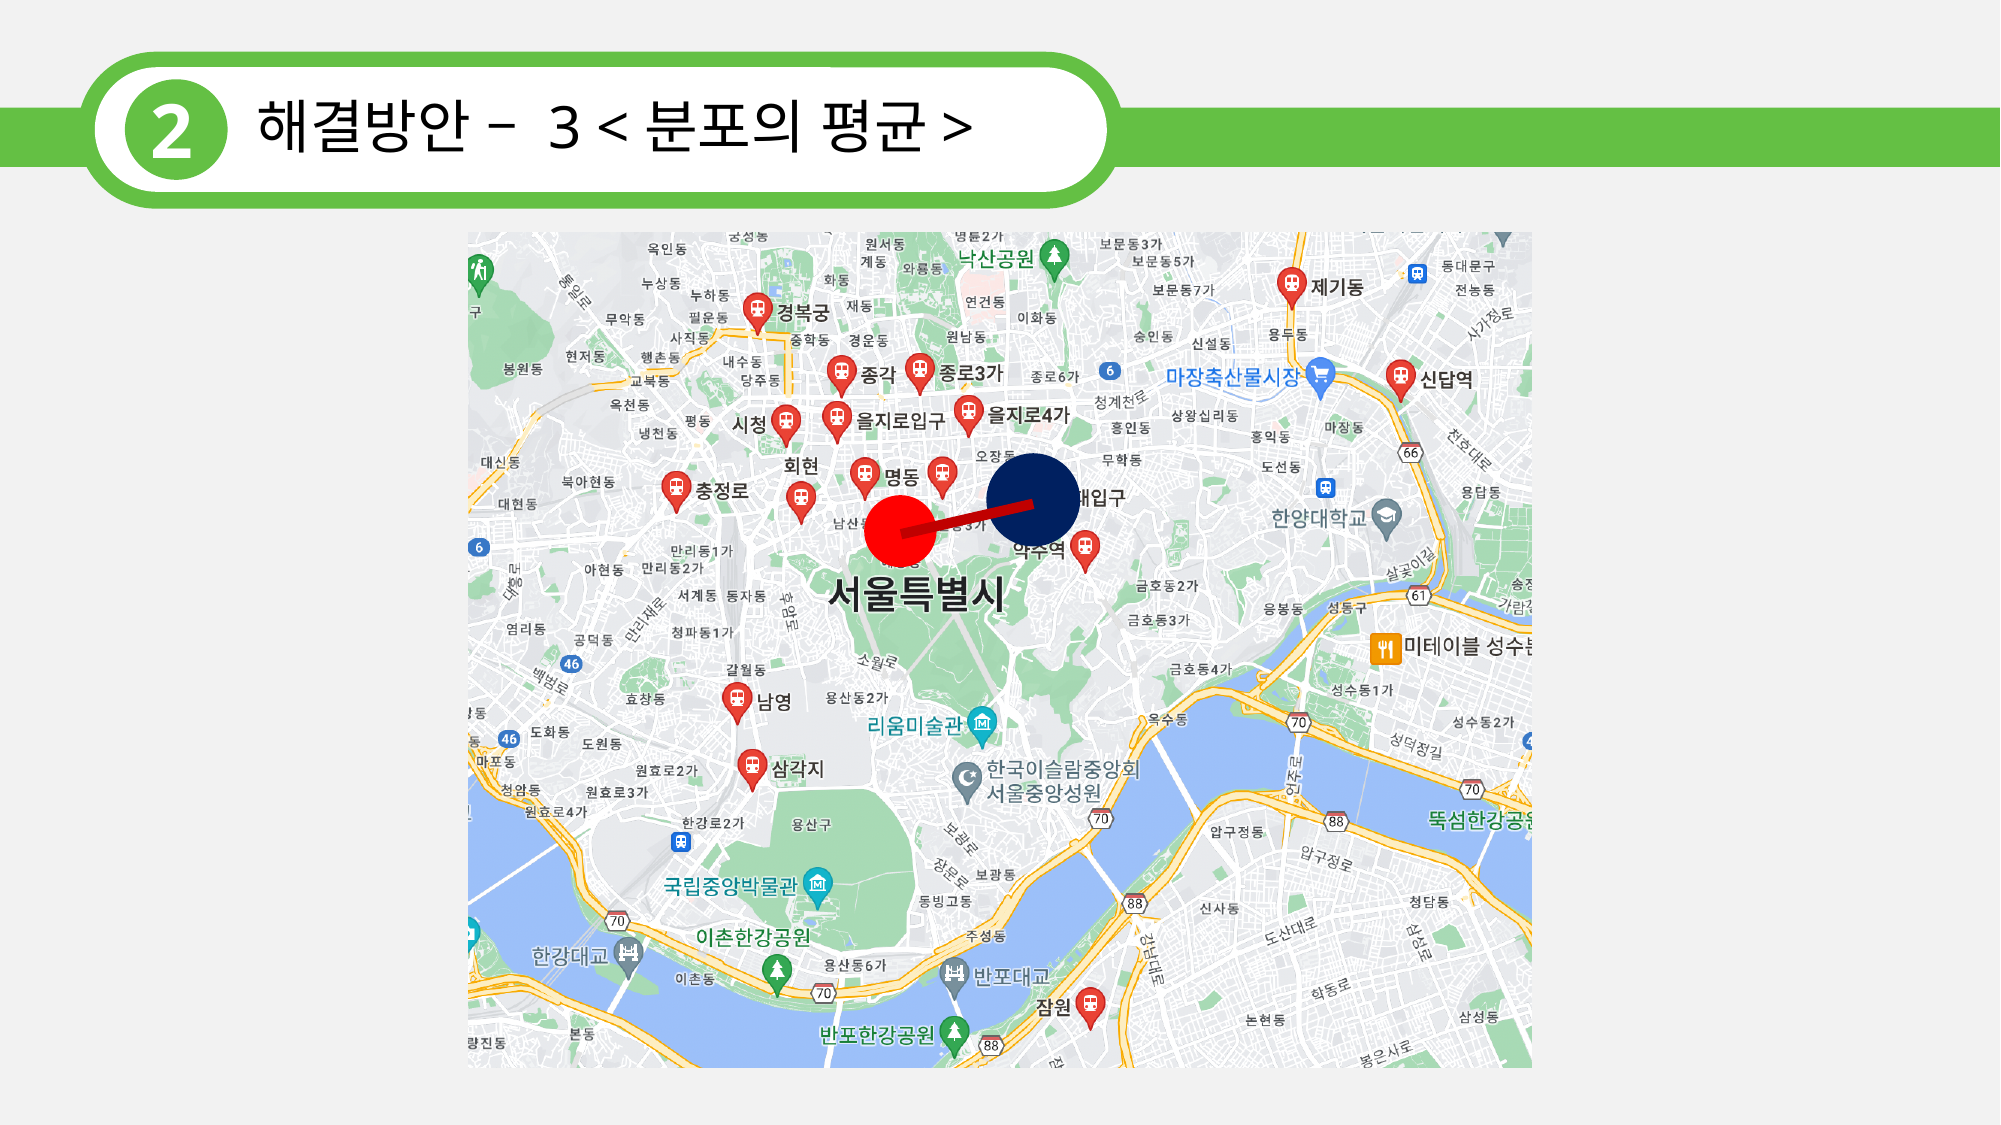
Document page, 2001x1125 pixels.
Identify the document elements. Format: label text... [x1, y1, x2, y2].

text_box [900, 503, 1034, 535]
text_box [0, 107, 85, 168]
picture [468, 232, 1532, 1068]
text_box 해결방안 – 3 <분포의 평균> [241, 82, 1040, 168]
text_box [93, 66, 1108, 193]
text_box [123, 97, 135, 162]
text_box [1117, 107, 2000, 168]
text_box 2 [135, 76, 217, 182]
text_box [217, 97, 229, 162]
text_box [76, 50, 1126, 210]
